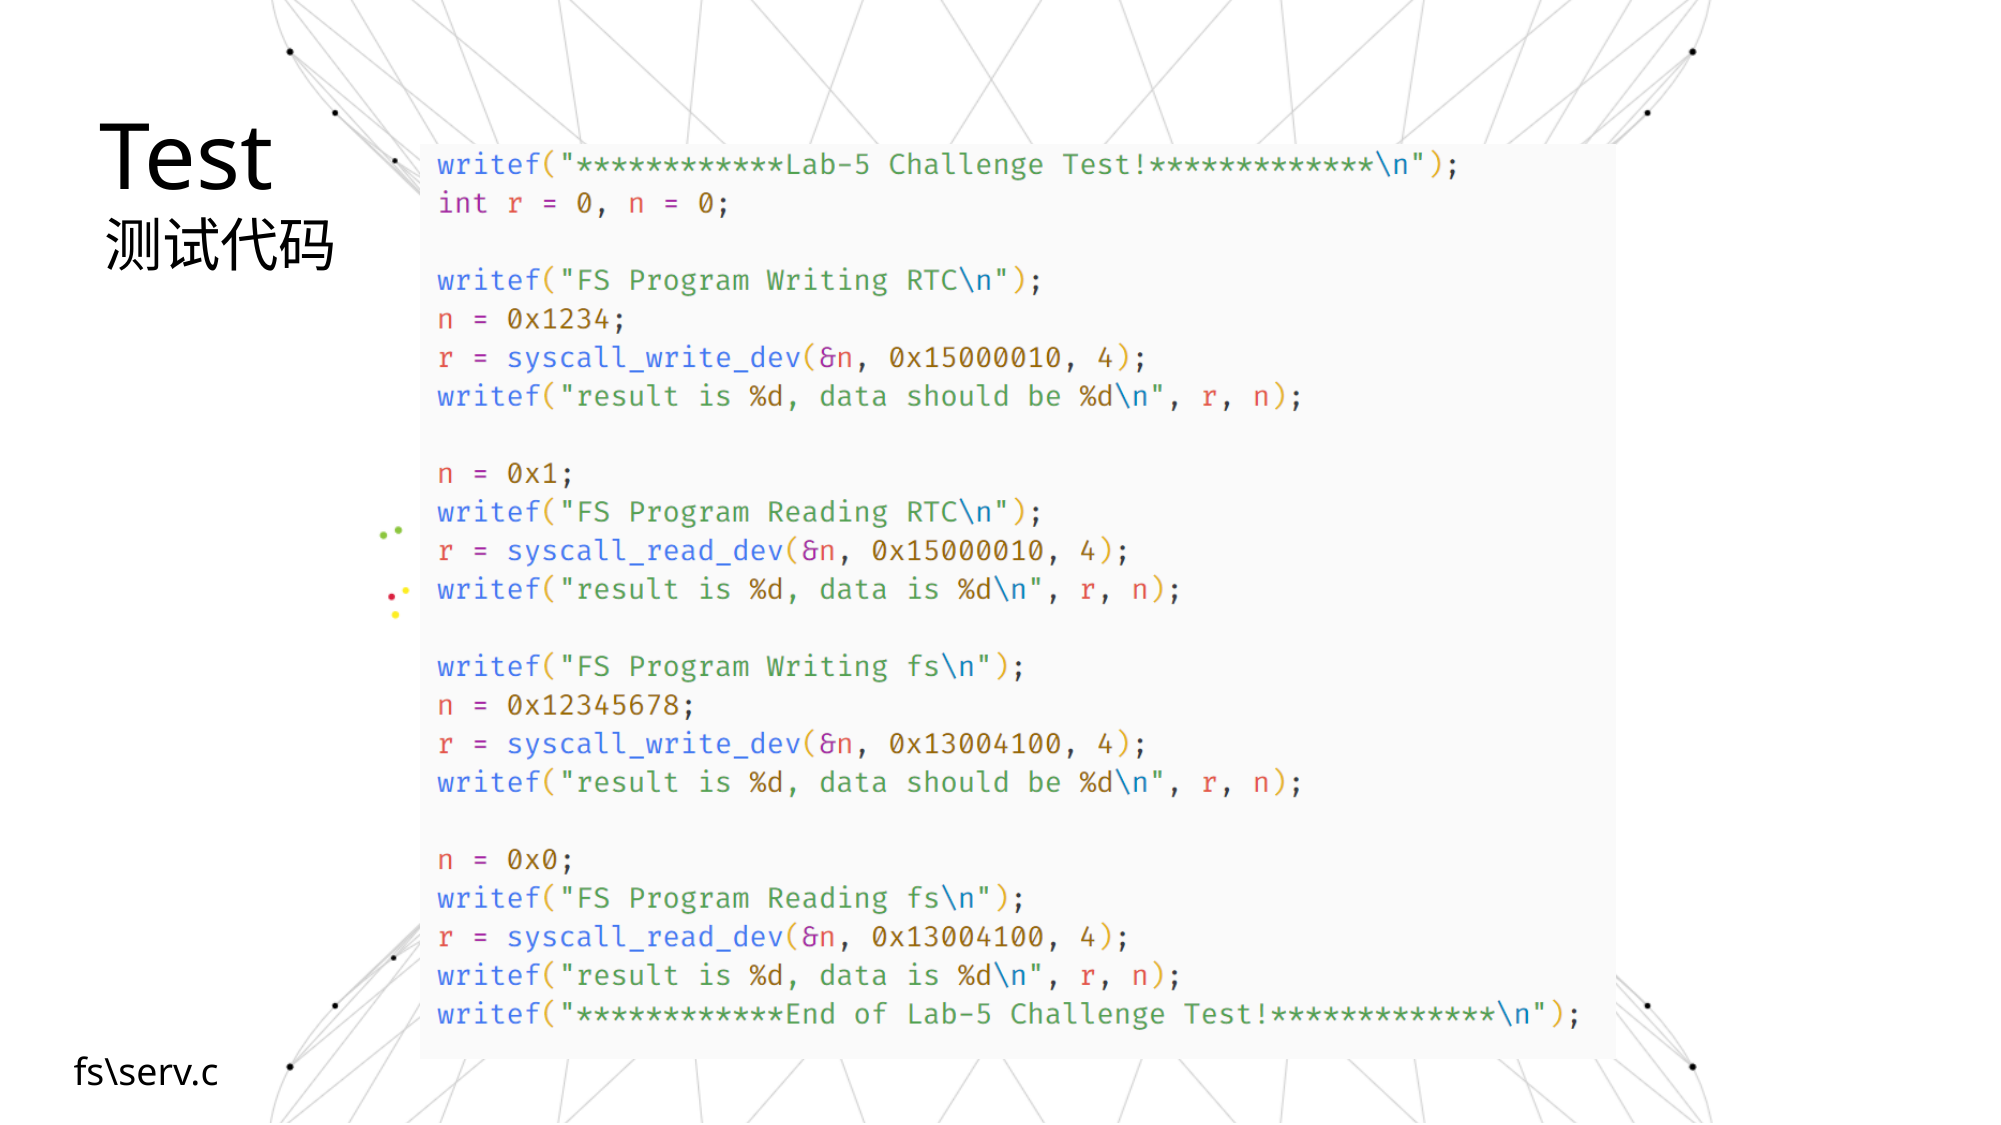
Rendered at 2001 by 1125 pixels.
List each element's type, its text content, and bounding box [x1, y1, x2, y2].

text_box 测试代码 [96, 200, 346, 285]
text_box fs\serv.c [66, 1040, 227, 1101]
text_box Test [92, 90, 281, 216]
picture [156, 0, 1878, 1123]
